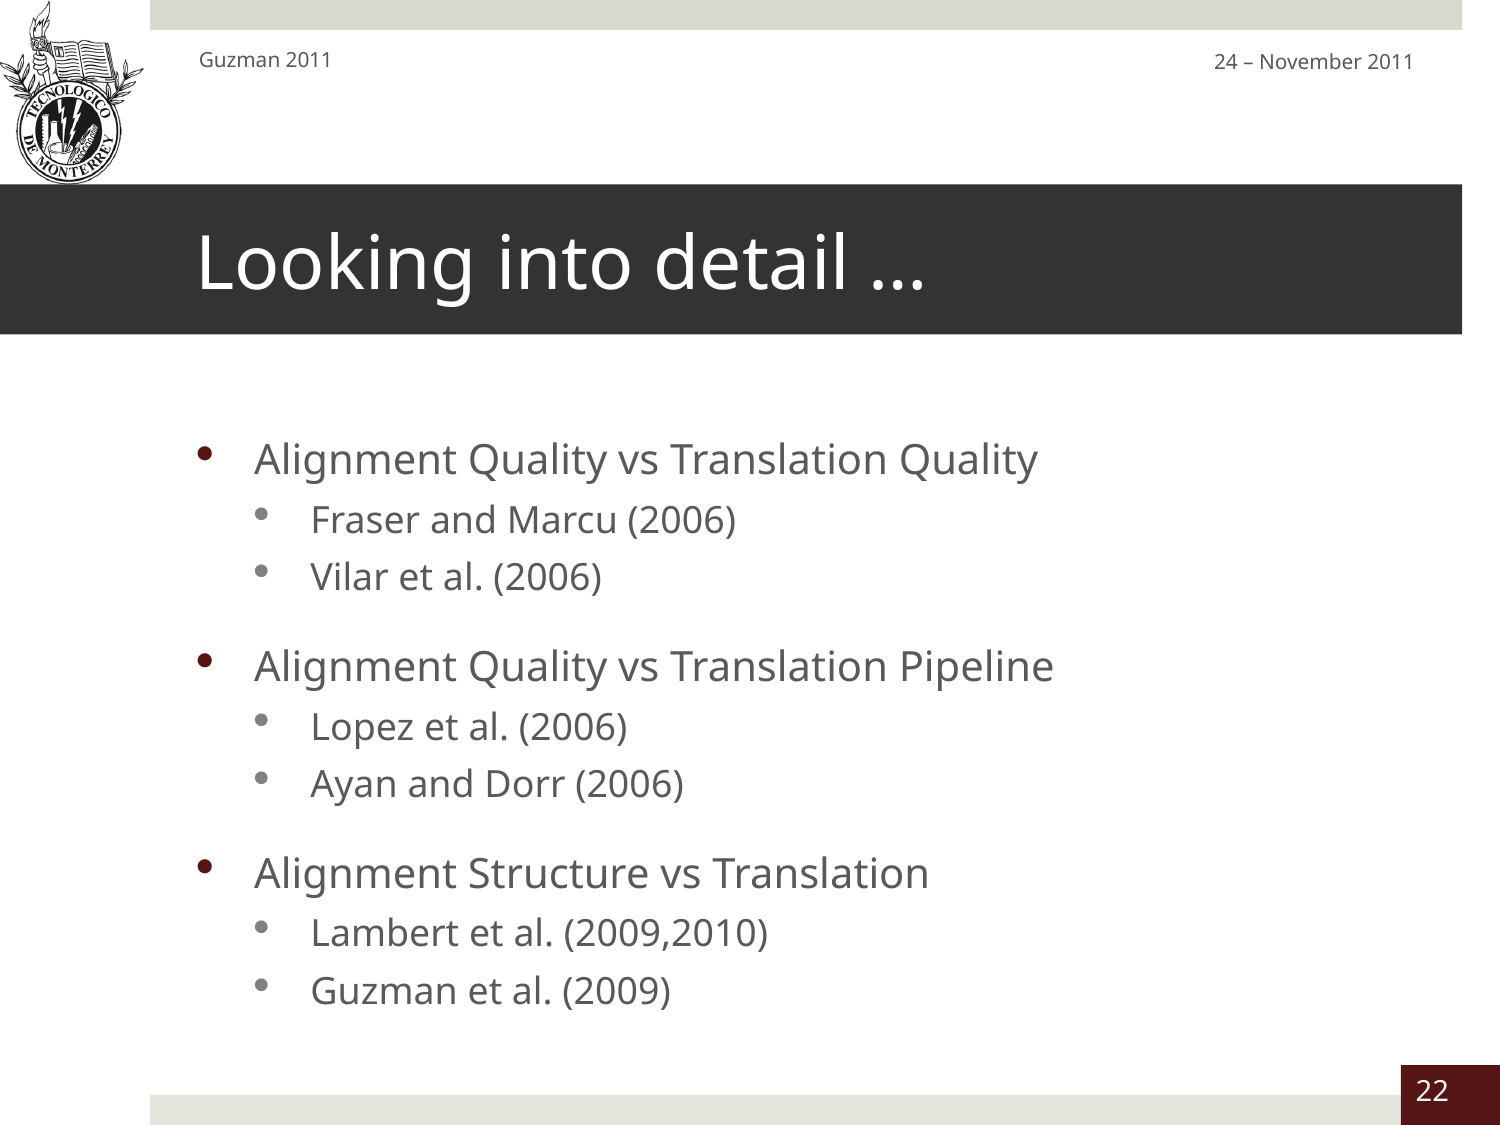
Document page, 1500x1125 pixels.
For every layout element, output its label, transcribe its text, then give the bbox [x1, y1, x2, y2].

title Looking into detail … [0, 184, 1463, 335]
picture [0, 0, 145, 184]
footer Guzman 2011 [183, 30, 659, 91]
list Alignment Quality vs Translation Quality Fraser and Marcu (2006) Vilar et al. (2006) Alignment Quality vs Translation Pipeline Lopez et al. (2006) Ayan and Dorr (2006) Alignment Structure vs Translation Lambert et al. (2009,2010) Guzman et al. (2009) [182, 425, 1432, 1028]
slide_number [1079, 30, 1430, 91]
